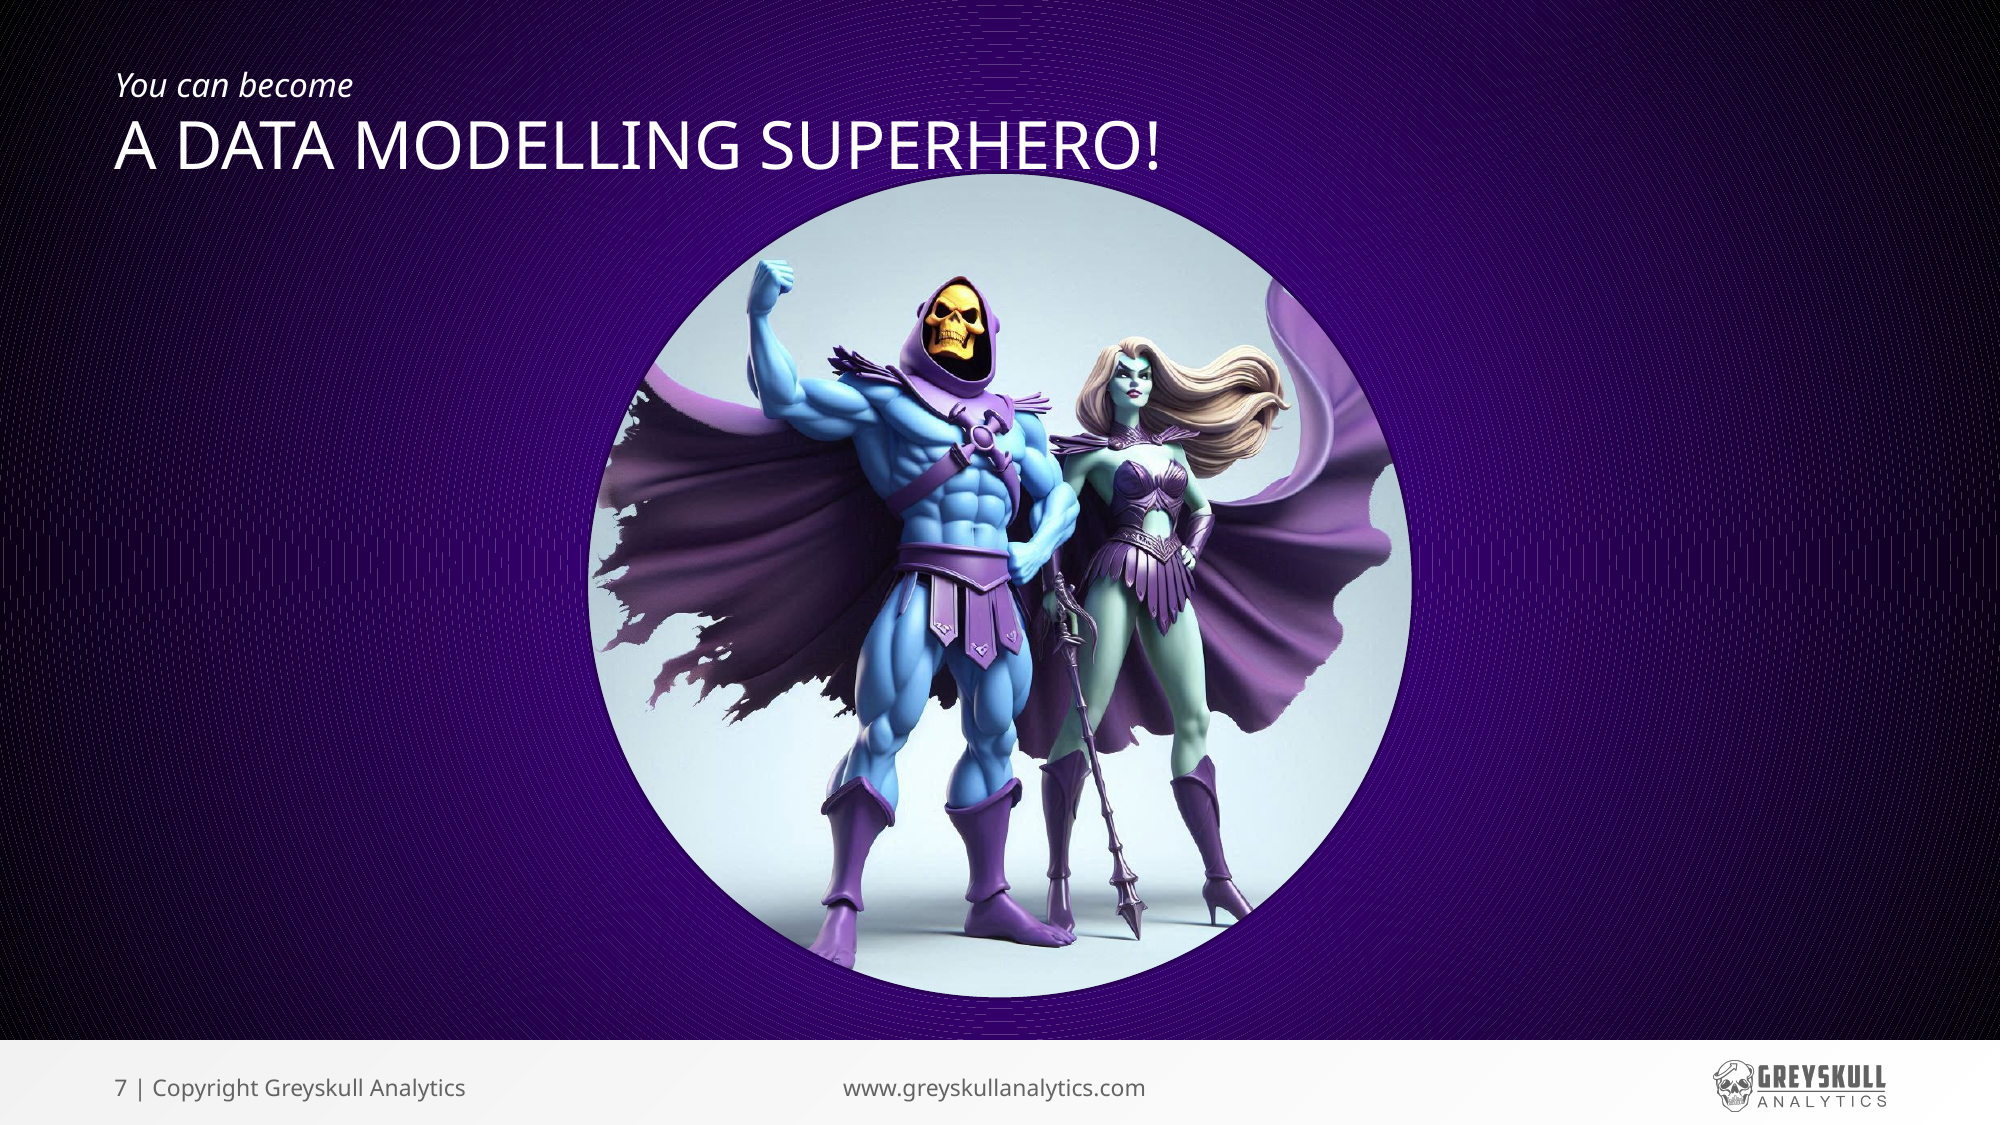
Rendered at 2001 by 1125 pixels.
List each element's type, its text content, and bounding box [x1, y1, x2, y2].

picture [1713, 1060, 1886, 1112]
title A DATA MODELLING SUPERHERO! [99, 112, 1901, 191]
text_box [584, 170, 1415, 1001]
subtitle You can become [99, 41, 1901, 112]
